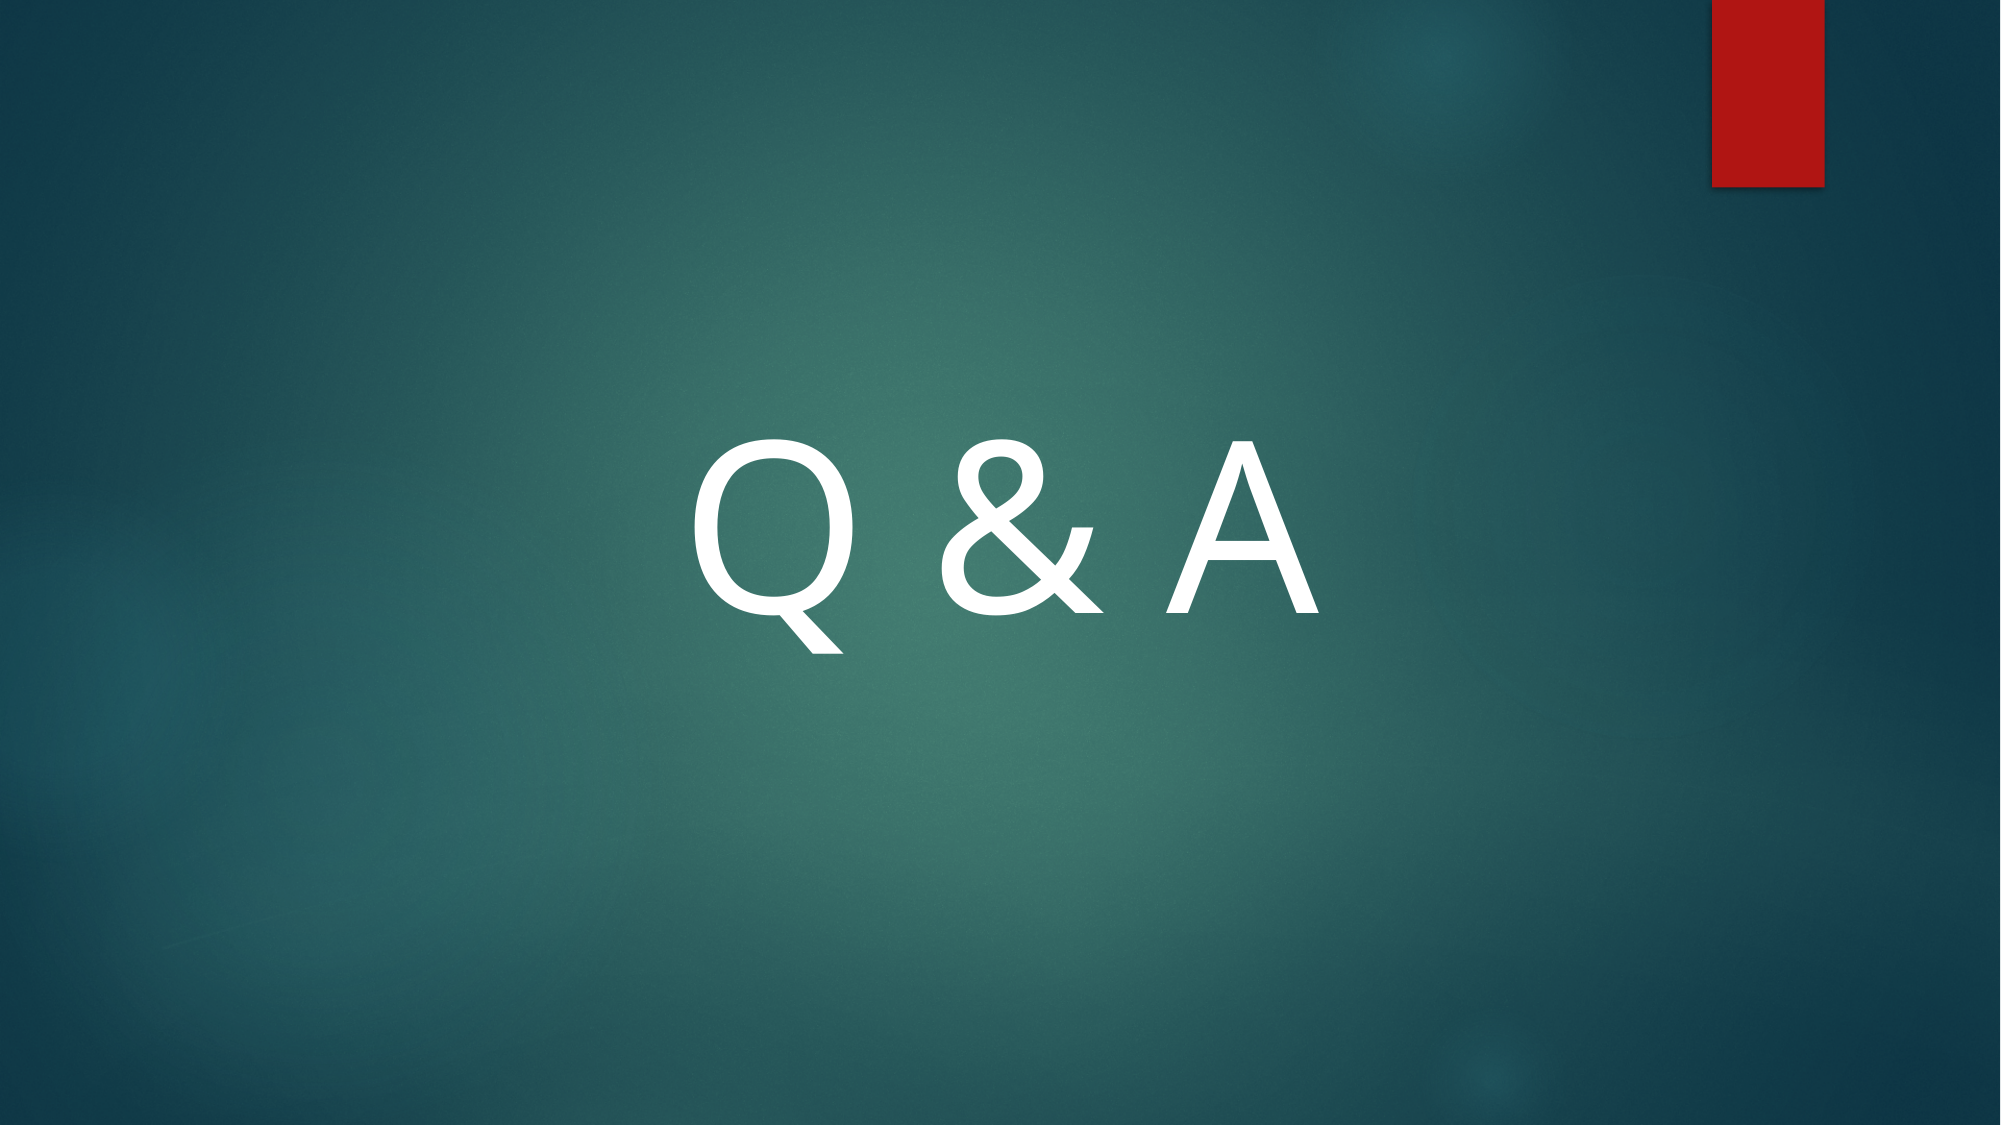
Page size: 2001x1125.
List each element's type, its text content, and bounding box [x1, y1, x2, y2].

title Q & A [573, 366, 1427, 596]
picture [0, 0, 2001, 1125]
